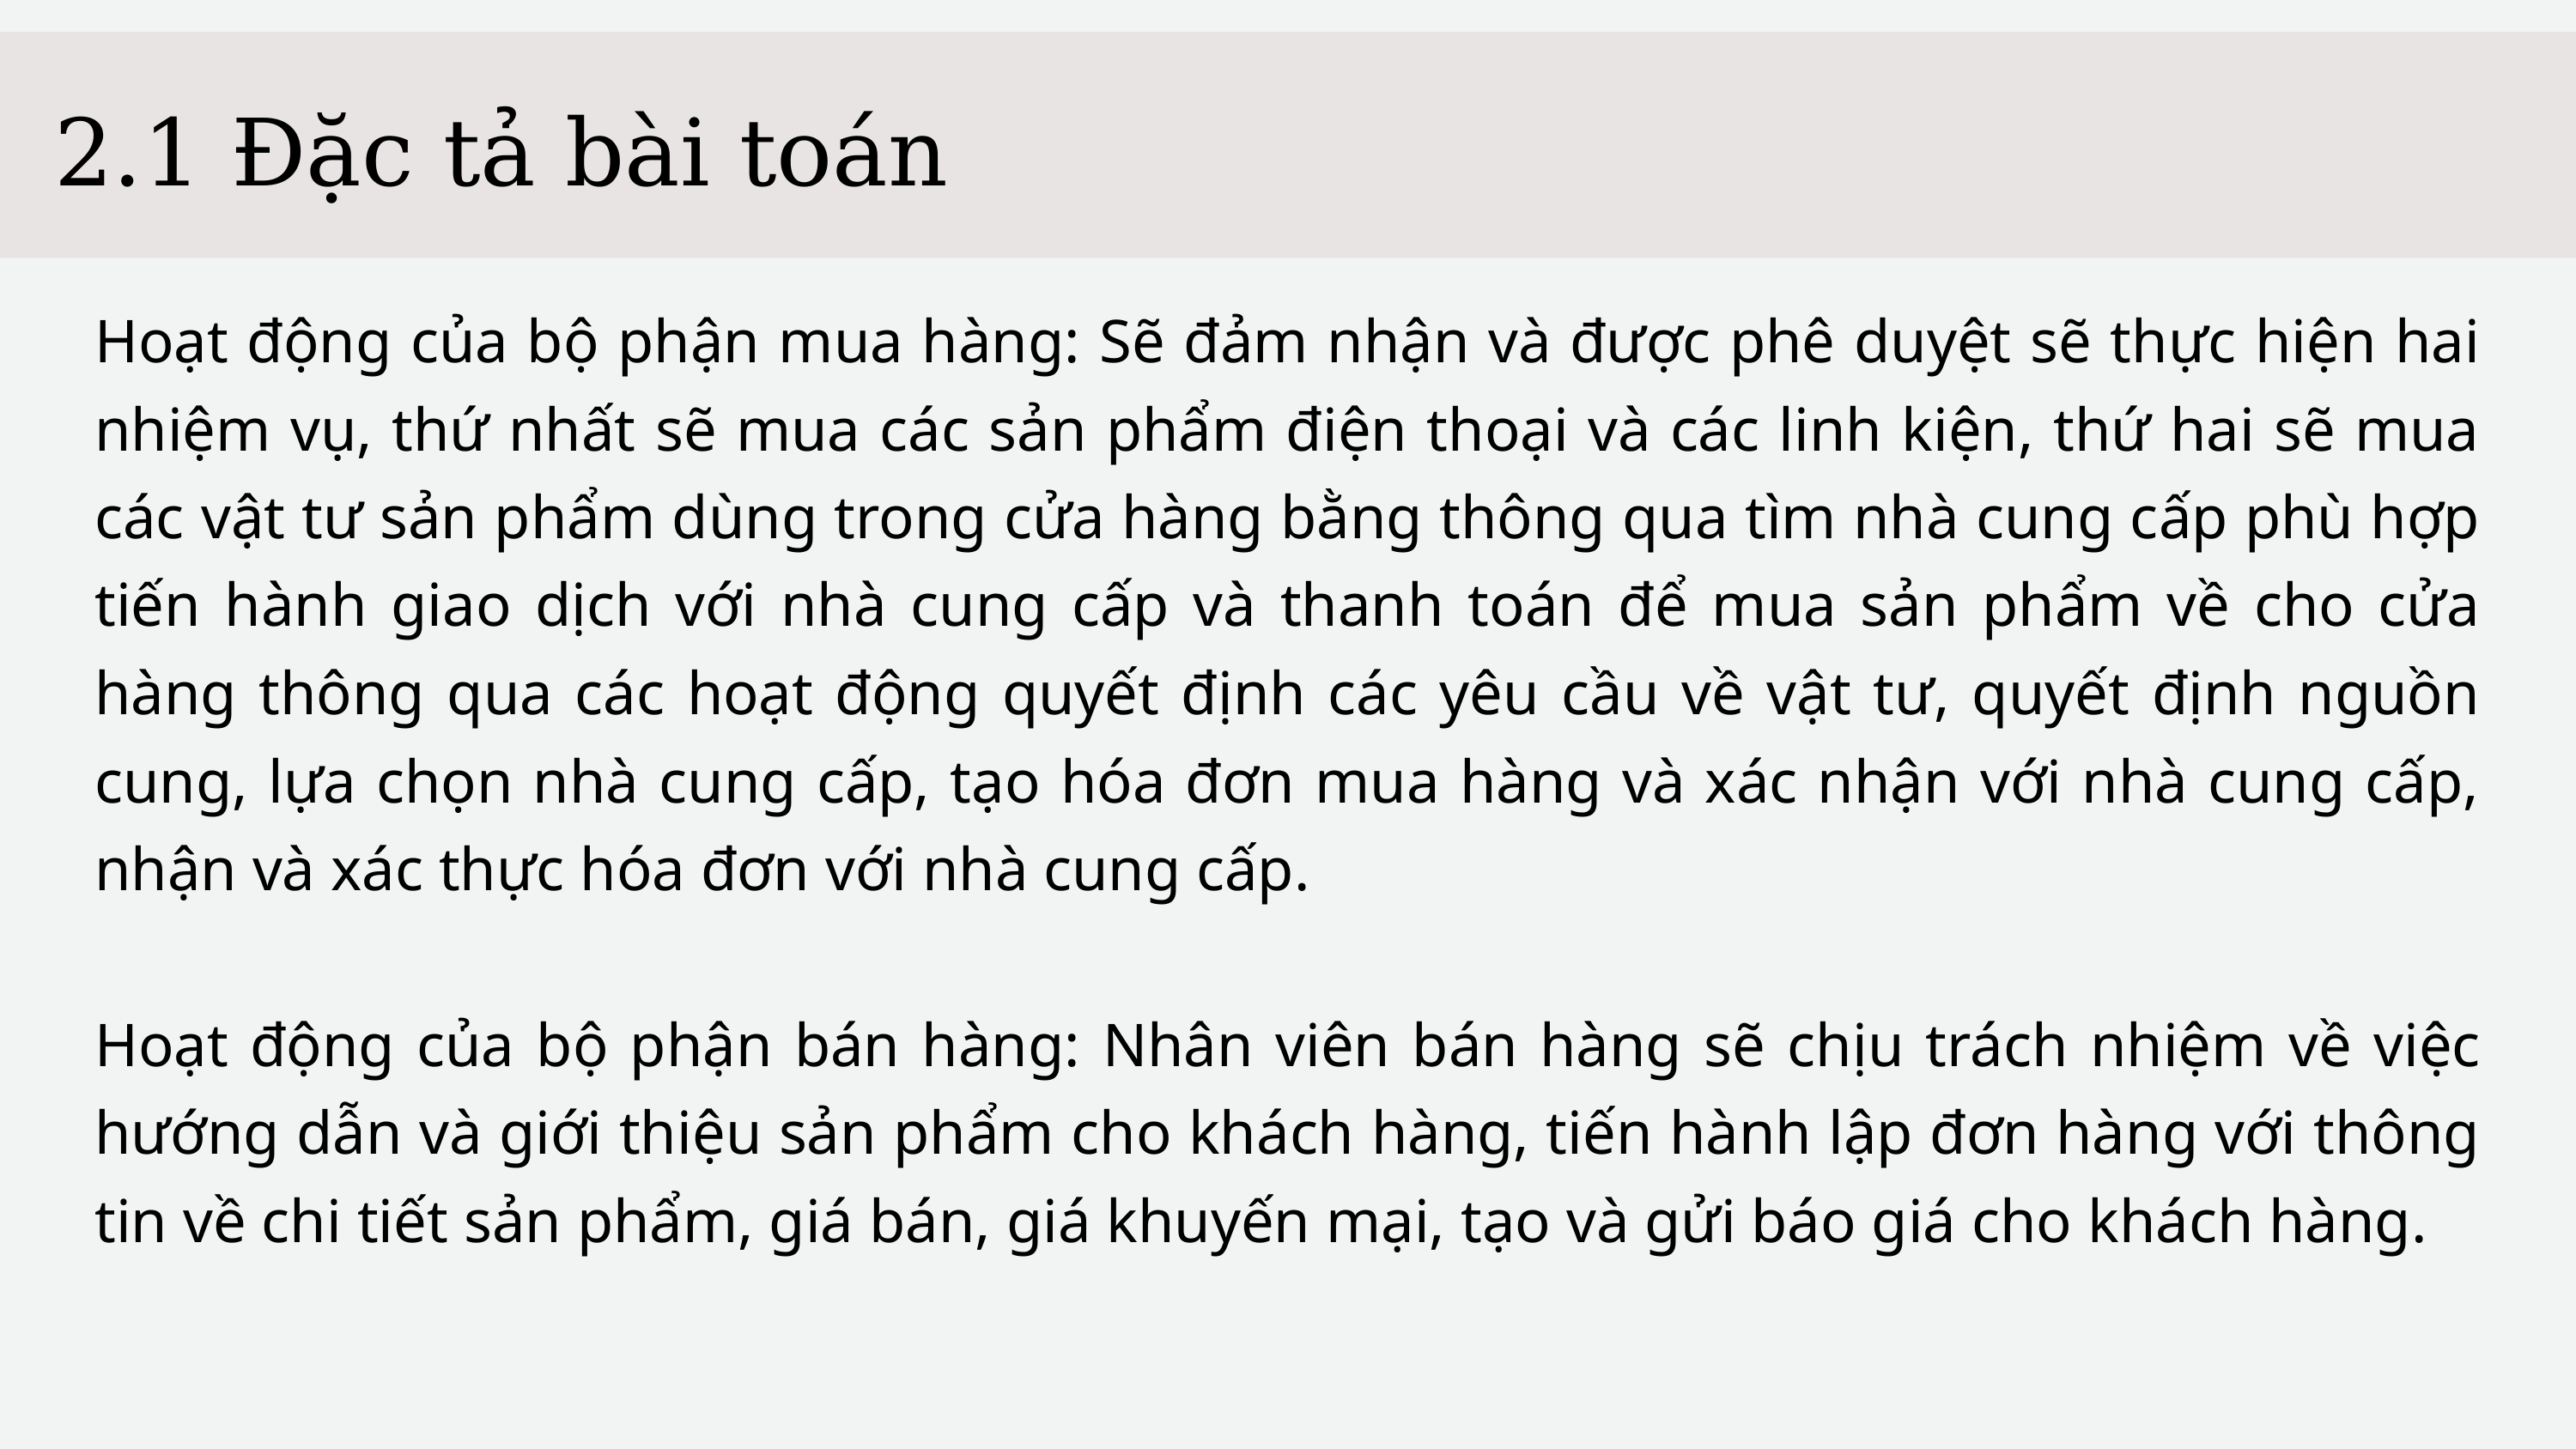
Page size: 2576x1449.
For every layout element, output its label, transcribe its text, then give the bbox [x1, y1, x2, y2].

text_box Hoạt động của bộ phận mua hàng: Sẽ đảm nhận và được phê duyệt sẽ thực hiện hai nhiệm vụ, thứ nhất sẽ mua các sản phẩm điện thoại và các linh kiện, thứ hai sẽ mua các vật tư sản phẩm dùng trong cửa hàng bằng thông qua tìm nhà cung cấp phù hợp tiến hành giao dịch với nhà cung cấp và thanh toán để mua sản phẩm về cho cửa hàng thông qua các hoạt động quyết định các yêu cầu về vật tư, quyết định nguồn cung, lựa chọn nhà cung cấp, tạo hóa đơn mua hàng và xác nhận với nhà cung cấp, nhận và xác thực hóa đơn với nhà cung cấp. Hoạt động của bộ phận bán hàng: Nhân viên bán hàng sẽ chịu trách nhiệm về việc hướng dẫn và giới thiệu sản phẩm cho khách hàng, tiến hành lập đơn hàng với thông tin về chi tiết sản phẩm, giá bán, giá khuyến mại, tạo và gửi báo giá cho khách hàng. [94, 286, 2482, 1343]
text_box [0, 32, 2576, 258]
text_box 2.1 Đặc tả bài toán [0, 74, 1341, 205]
